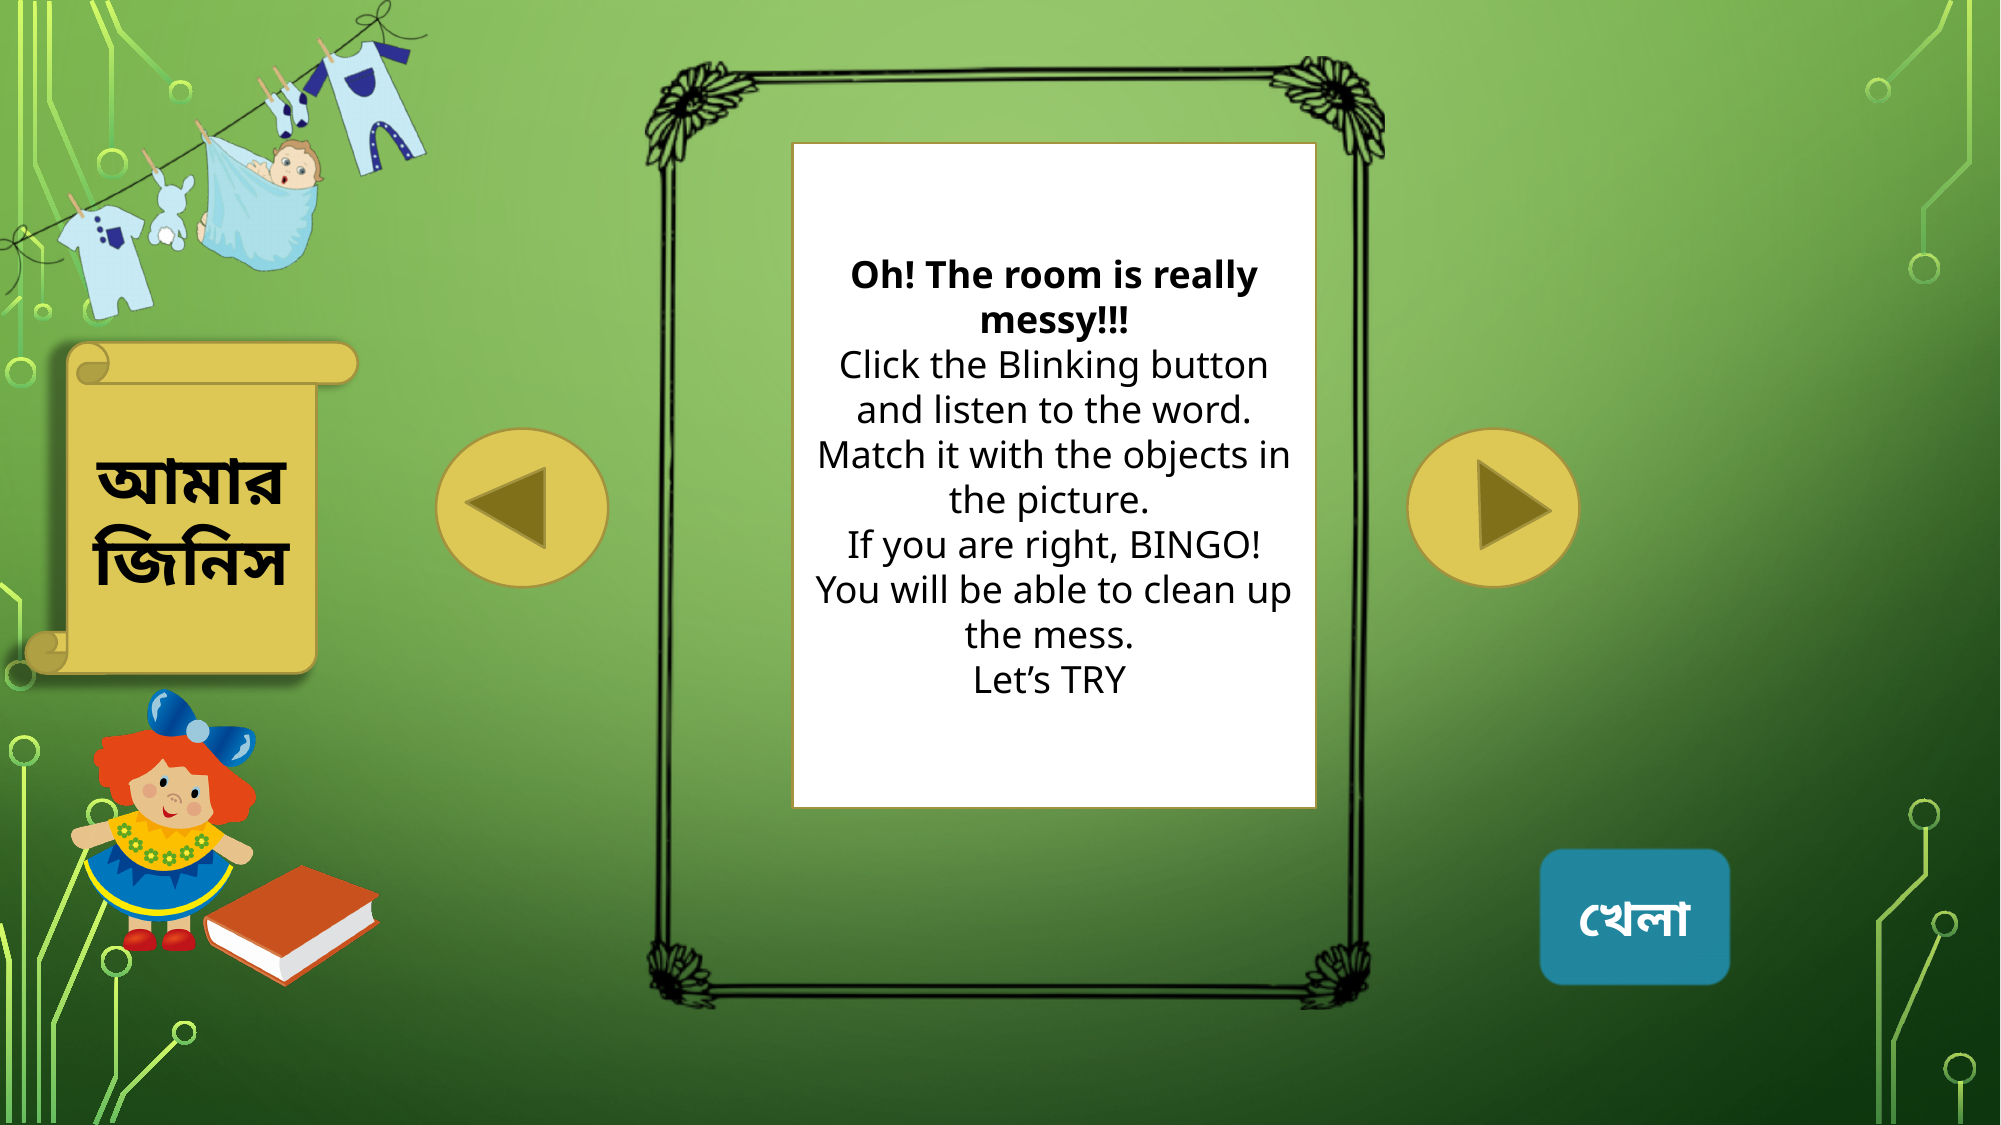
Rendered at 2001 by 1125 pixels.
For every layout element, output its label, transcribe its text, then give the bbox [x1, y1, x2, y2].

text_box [1407, 428, 1580, 588]
text_box খেলা [1540, 850, 1730, 985]
picture [643, 55, 1385, 1010]
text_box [435, 428, 609, 588]
picture [71, 689, 380, 987]
picture [0, 0, 492, 400]
text_box আমার জিনিস [24, 341, 360, 675]
